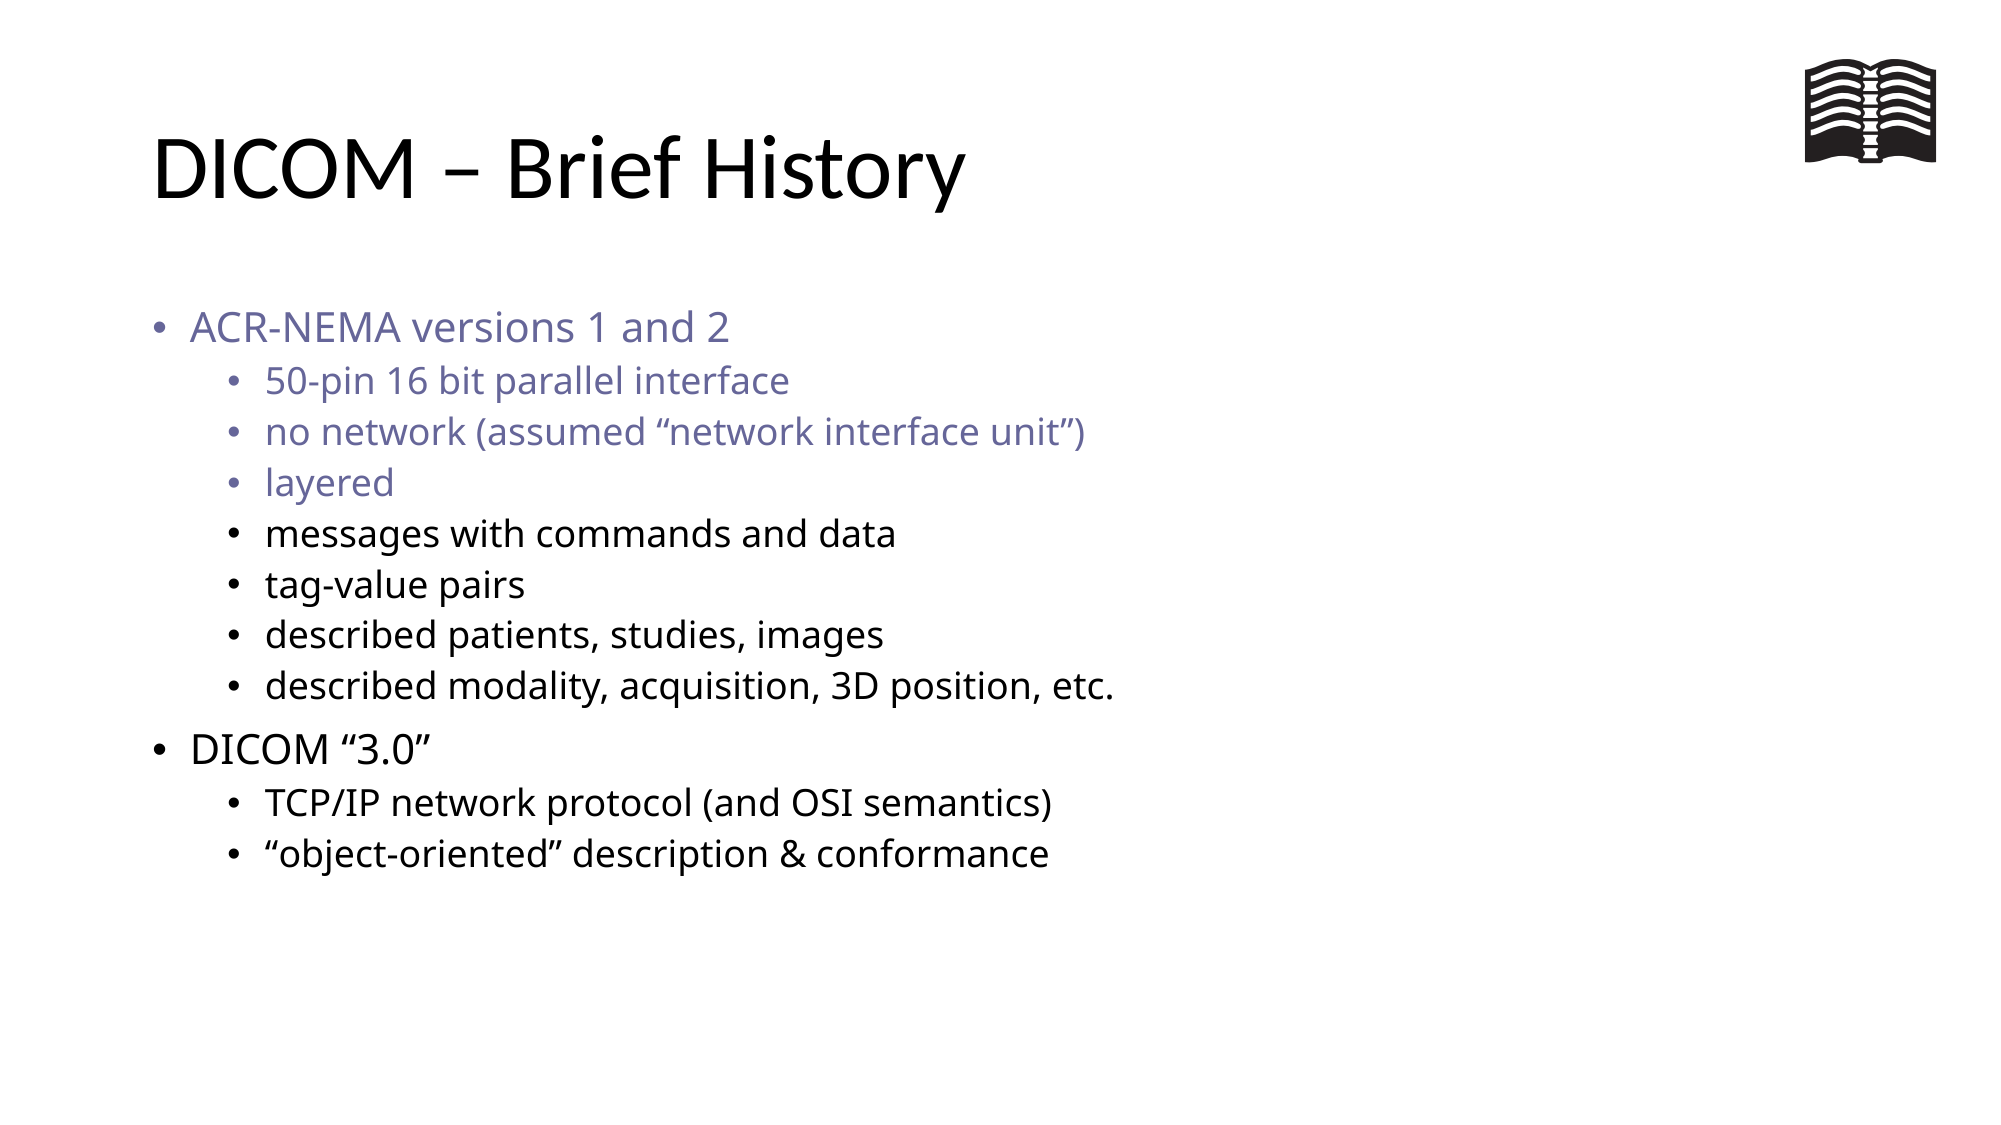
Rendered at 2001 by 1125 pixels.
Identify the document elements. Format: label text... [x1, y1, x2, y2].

list ACR-NEMA versions 1 and 2 50-pin 16 bit parallel interface no network (assumed “network interface unit”) layered messages with commands and data tag-value pairs described patients, studies, images described modality, acquisition, 3D position, etc. DICOM “3.0” TCP/IP network protocol (and OSI semantics) “object-oriented” description & conformance [137, 299, 1863, 1071]
title DICOM – Brief History [137, 59, 1863, 278]
